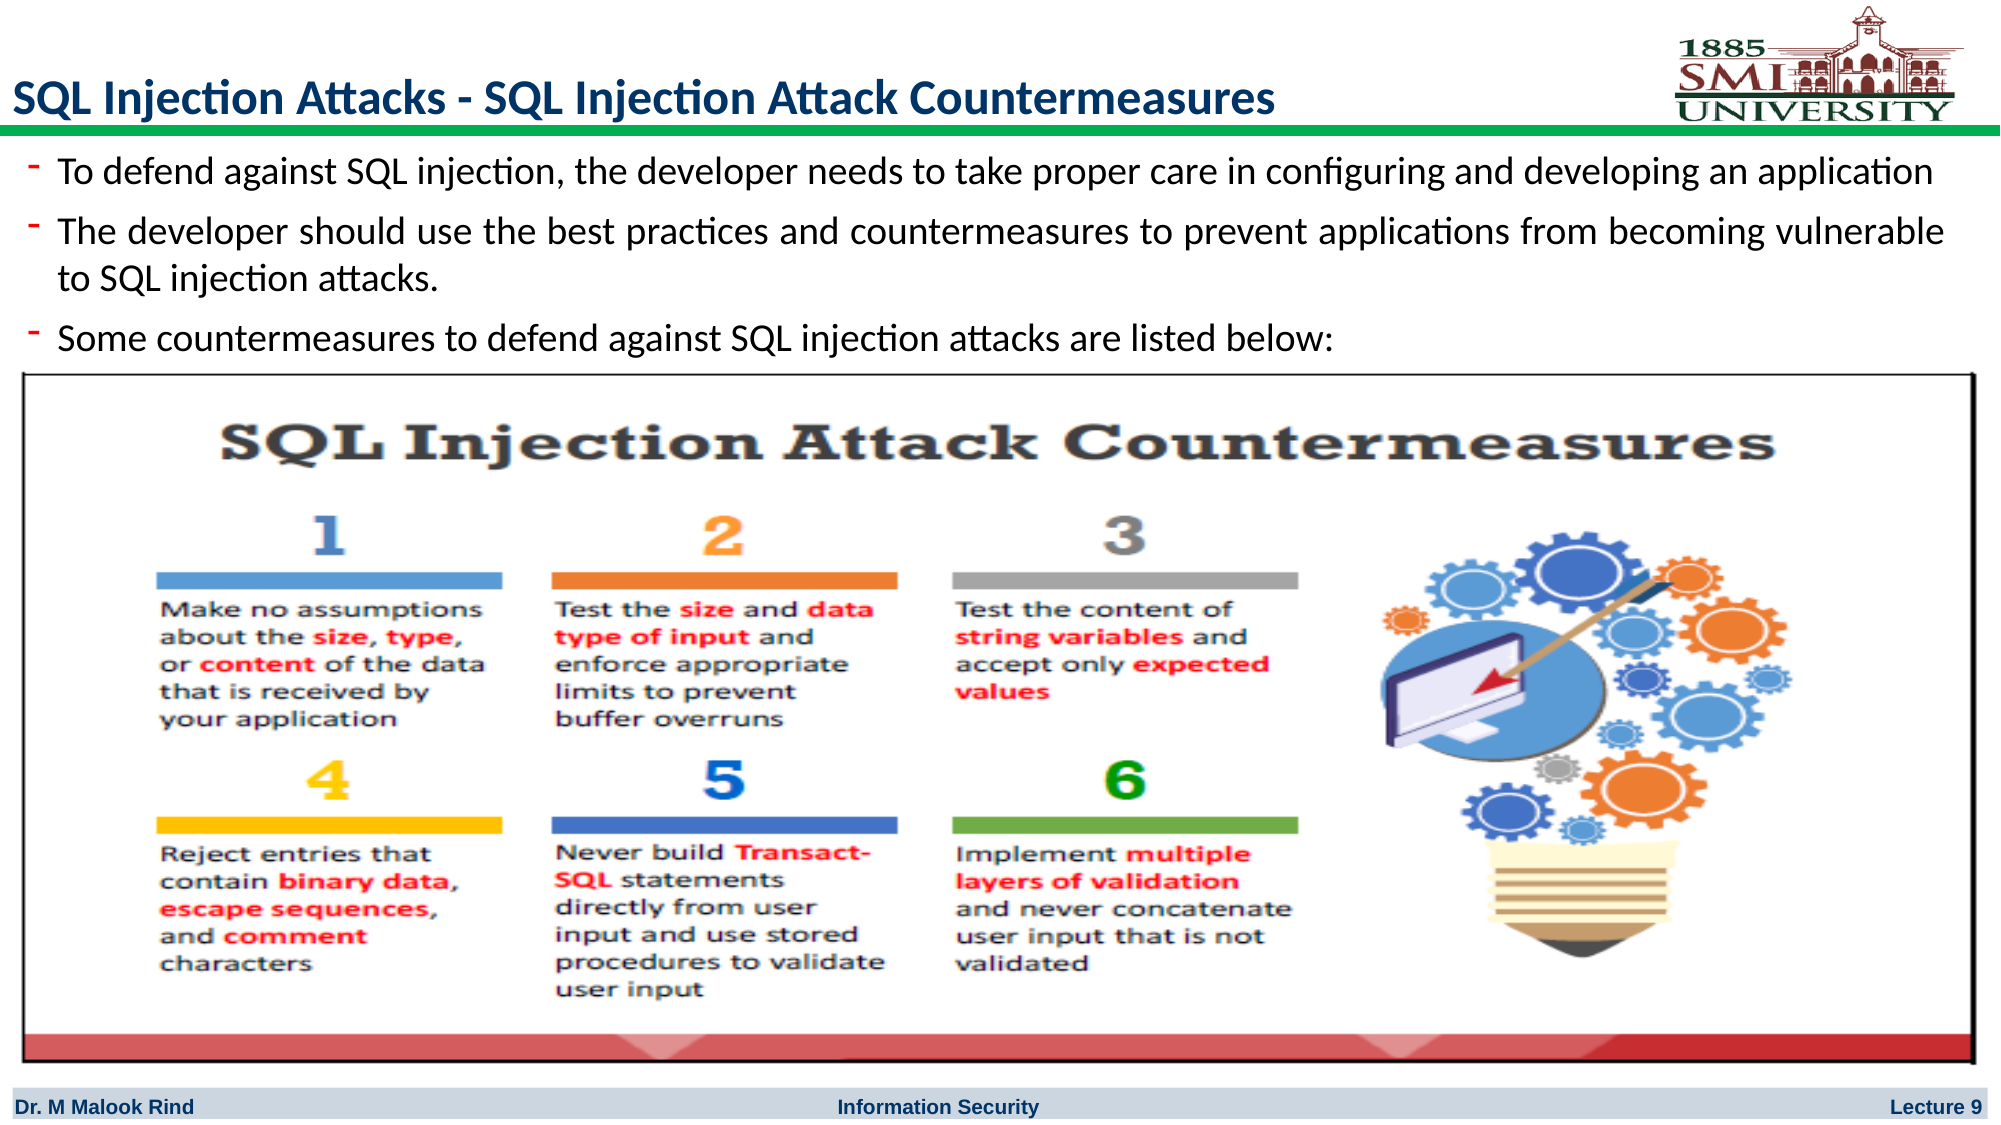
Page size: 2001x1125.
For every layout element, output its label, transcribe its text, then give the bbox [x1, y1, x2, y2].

picture [12, 369, 1988, 1072]
title SQL Injection Attacks - SQL Injection Attack Countermeasures [12, 64, 1660, 125]
text_box [12, 1087, 1988, 1091]
text_box Dr. M Malook Rind Information Security Lecture 9 [12, 1091, 1988, 1125]
text_box [0, 125, 2000, 136]
picture [1674, 6, 1995, 126]
text_box To defend against SQL injection, the developer needs to take proper care in configuring and developing an application The developer should use the best practices and countermeasures to prevent applications from becoming vulnerable to SQL injection attacks. Some countermeasures to defend against SQL injection attacks are listed below: [12, 137, 1963, 367]
